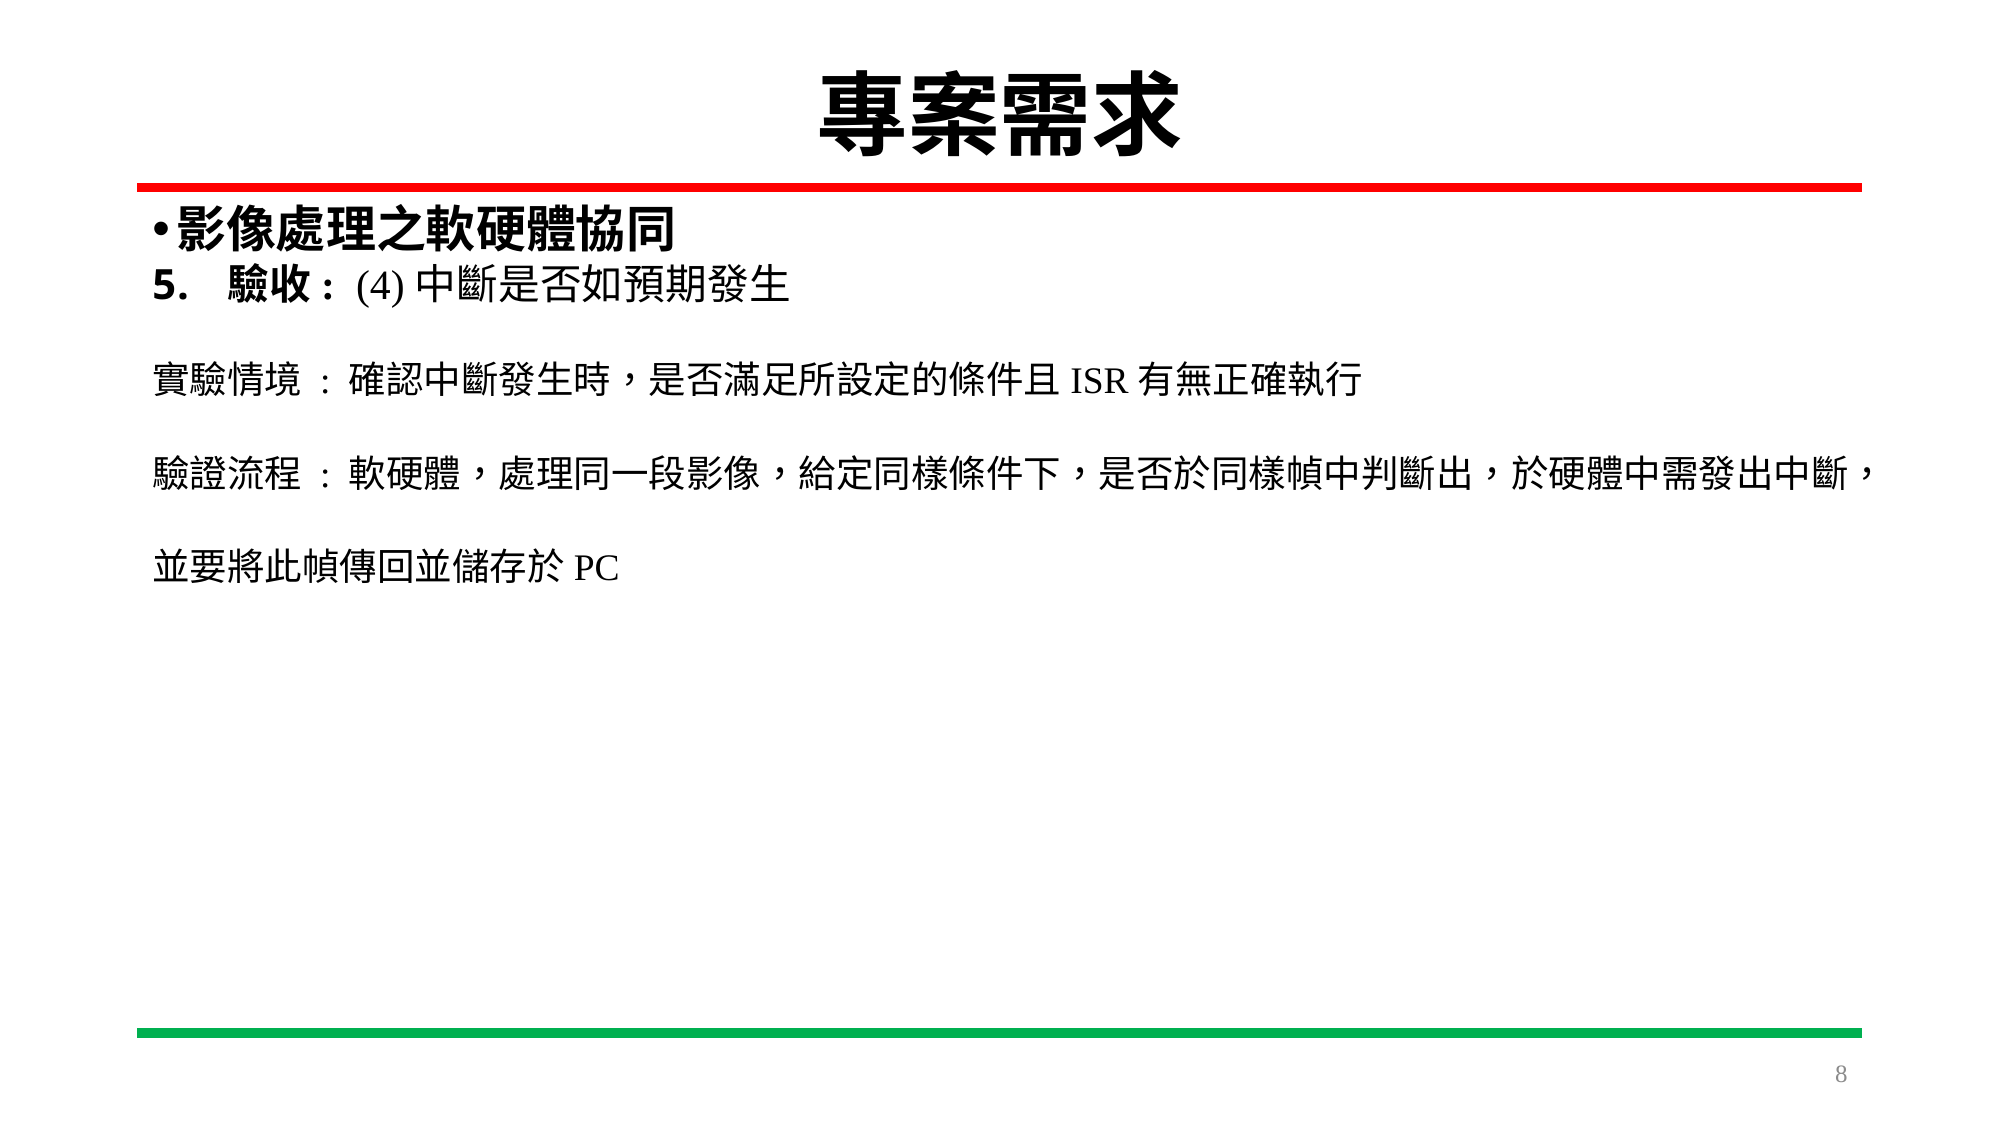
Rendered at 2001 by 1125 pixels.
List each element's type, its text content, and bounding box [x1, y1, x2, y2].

text_box 驗收: (4)中斷是否如預期發生 實驗情境 : 確認中斷發生時，是否滿足所設定的條件且ISR有無正確執行 驗證流程 : 軟硬體，處理同一段影像，給定同樣條件下，是否於同樣幀中判斷出，於硬體中需發出中斷， 並要將此幀傳回並儲存於PC [137, 255, 1910, 1024]
title 專案需求 [137, 59, 1863, 178]
list 影像處理之軟硬體協同 [137, 197, 713, 255]
slide_number 8 [1412, 1042, 1863, 1103]
